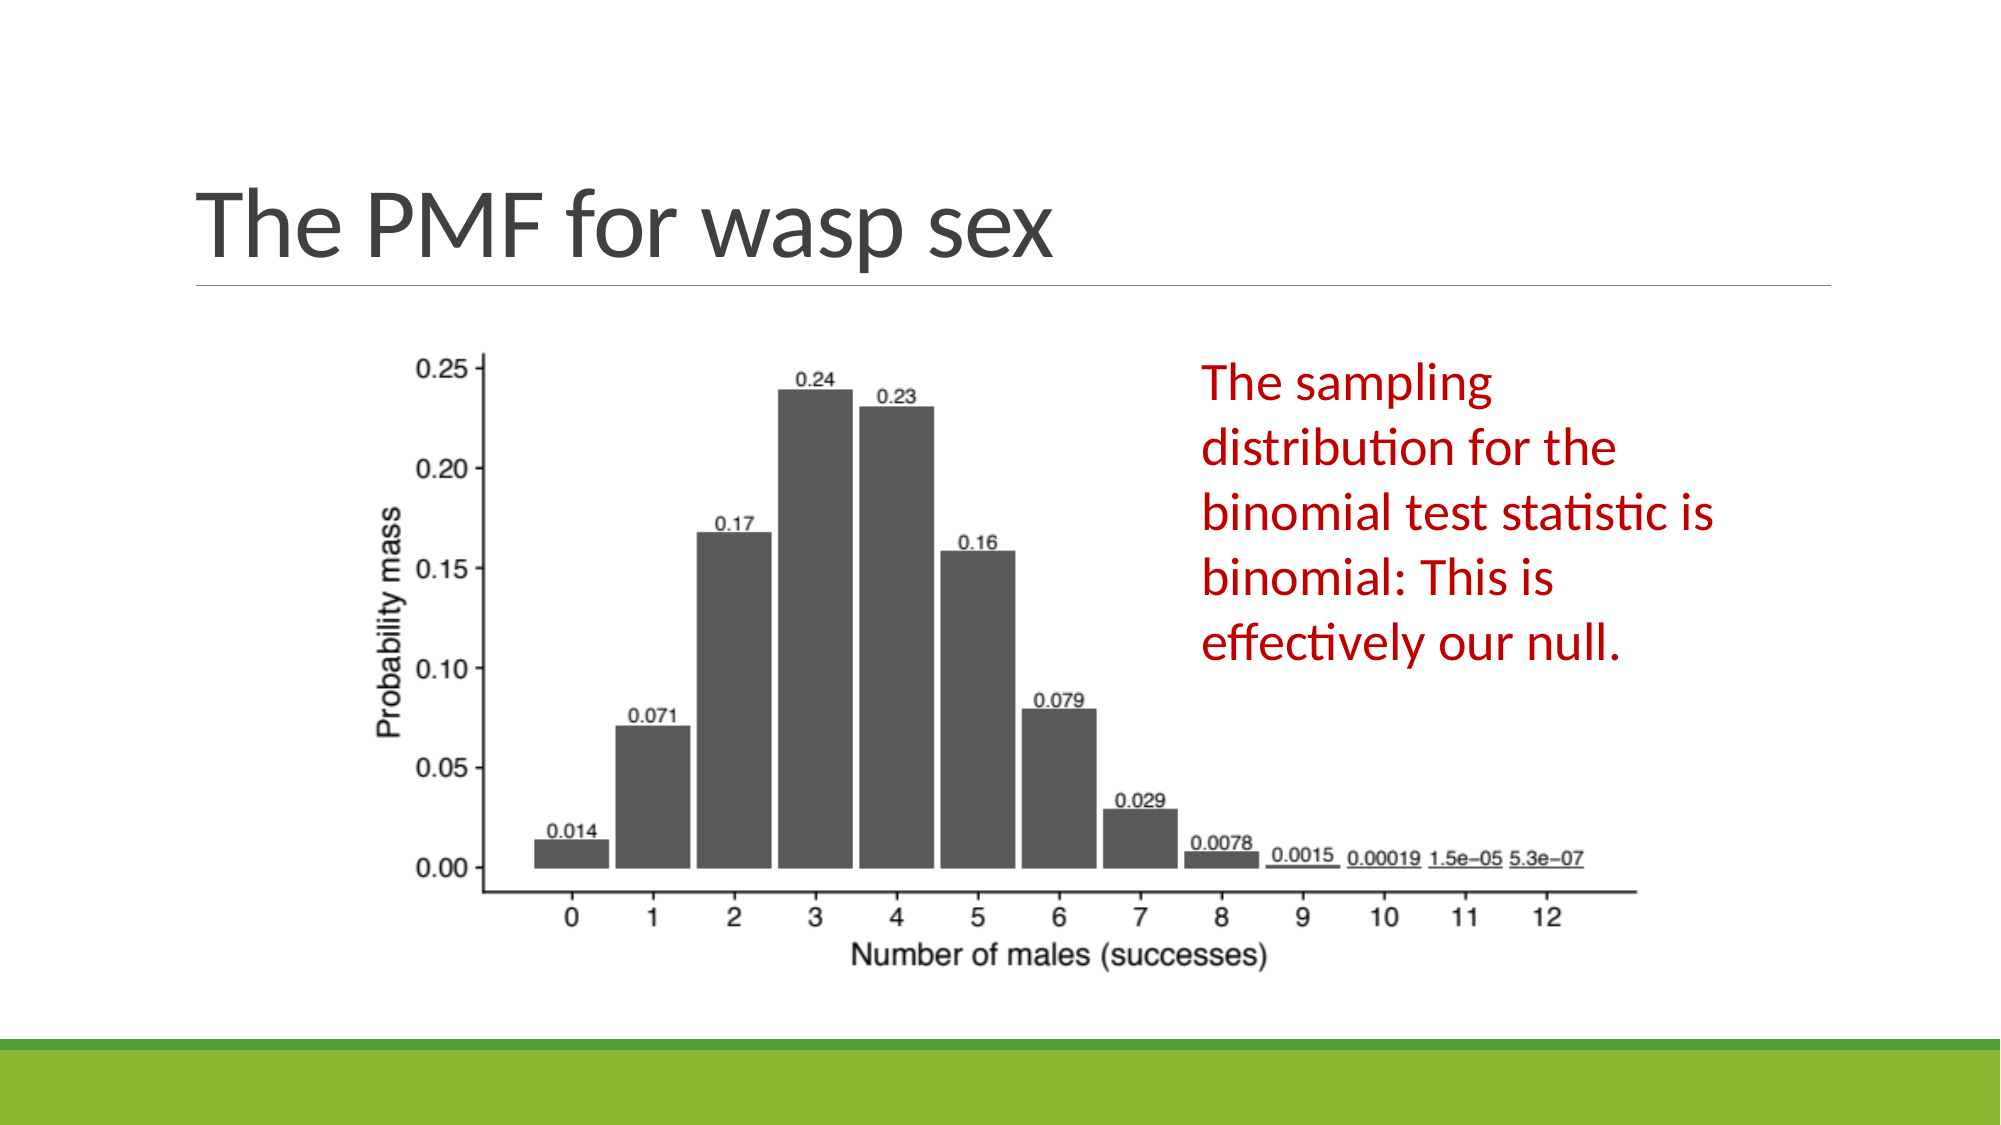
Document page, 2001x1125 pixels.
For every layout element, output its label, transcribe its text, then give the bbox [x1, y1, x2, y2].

text_box The sampling distribution for the binomial test statistic is binomial: This is effectively our null. [1654, 339, 1739, 679]
title The PMF for wasp sex [180, 47, 1830, 285]
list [351, 338, 1649, 988]
